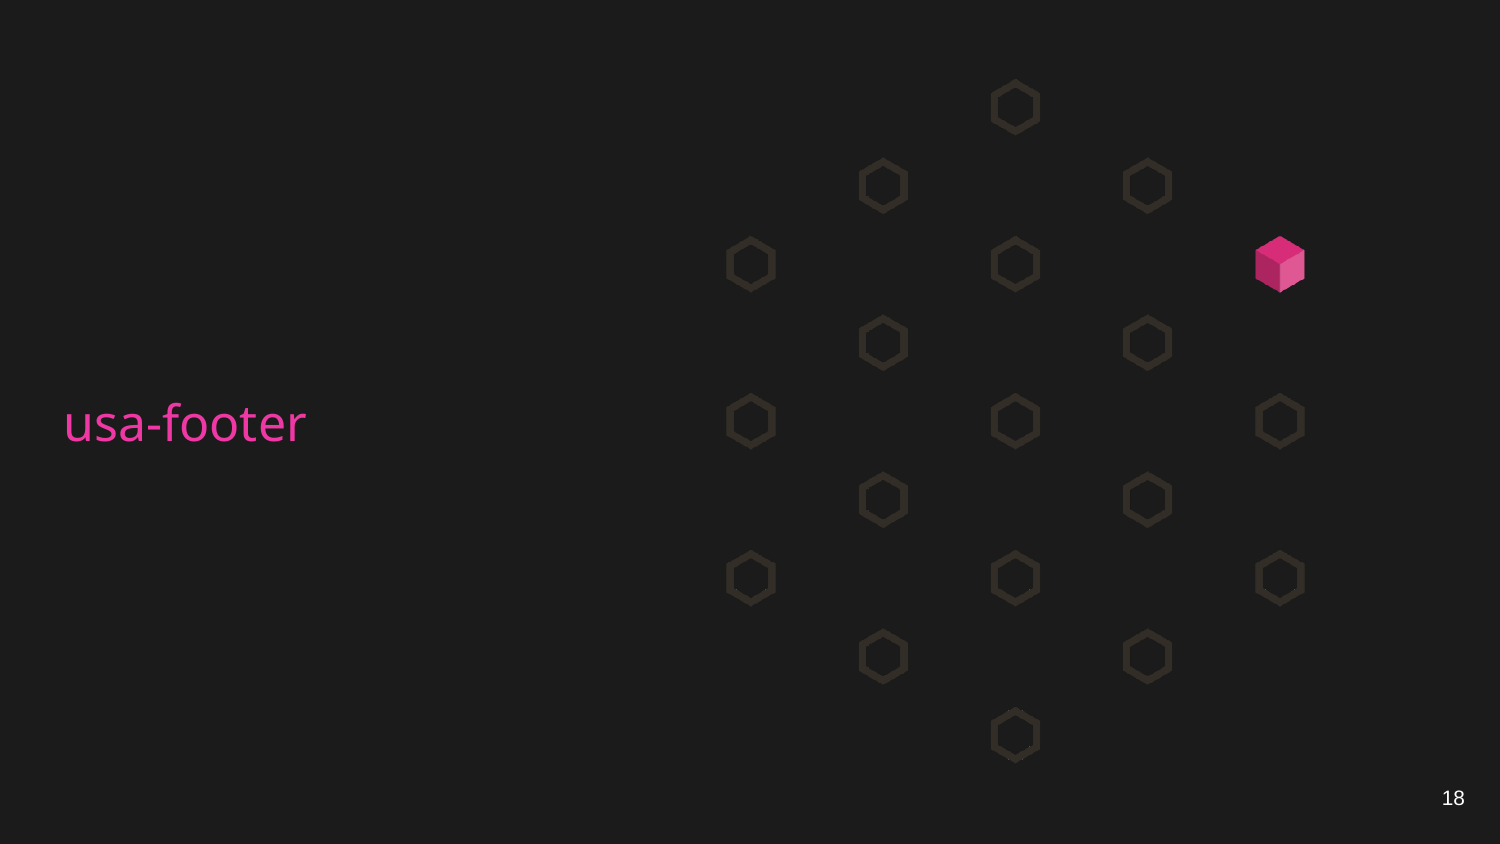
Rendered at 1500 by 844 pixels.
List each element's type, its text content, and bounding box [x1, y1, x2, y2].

title usa-footer [48, 176, 638, 667]
picture [655, 0, 1500, 844]
